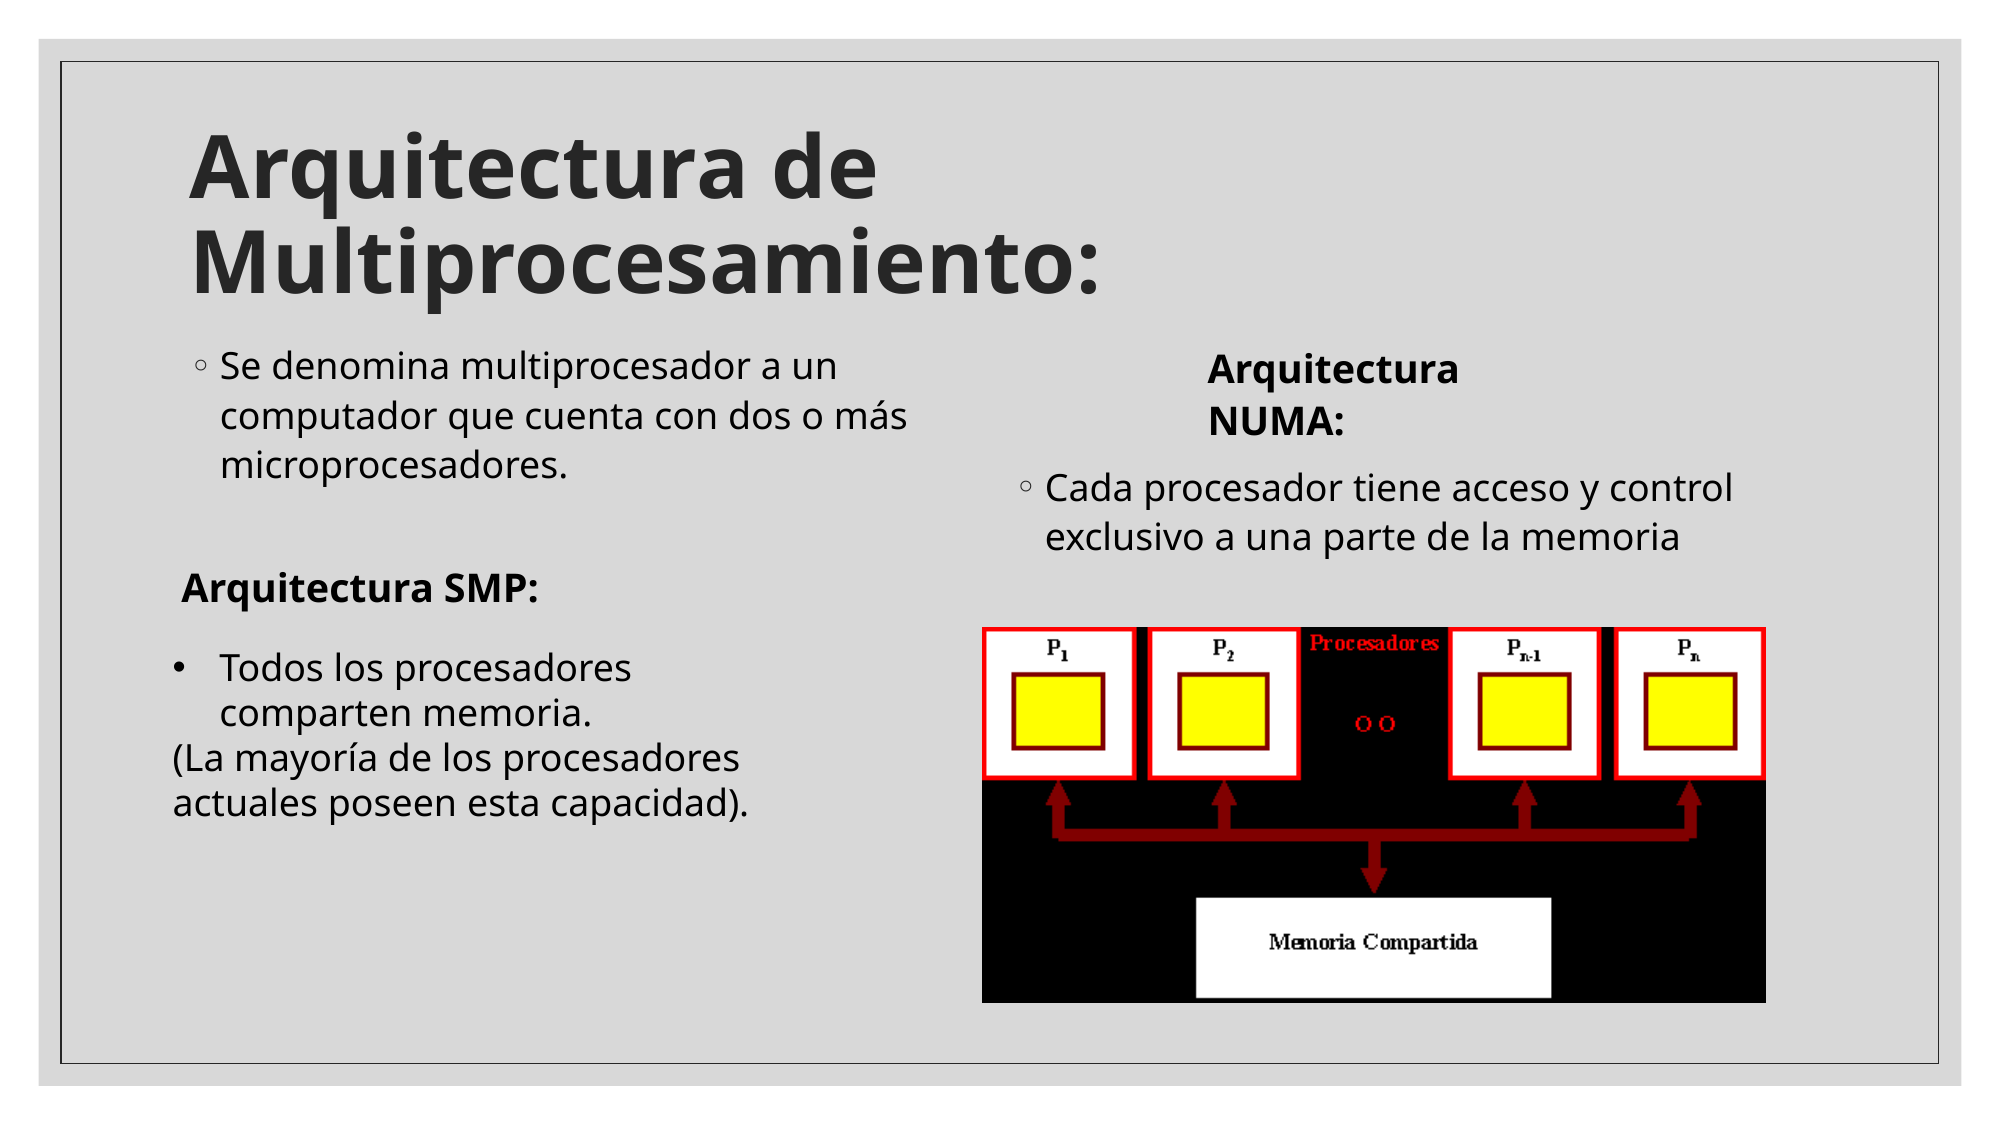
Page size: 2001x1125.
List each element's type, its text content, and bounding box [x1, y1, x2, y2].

list Cada procesador tiene acceso y control exclusivo a una parte de la memoria [999, 451, 1765, 613]
list Arquitectura NUMA: [1192, 339, 1555, 444]
picture [982, 627, 1766, 1003]
list Se denomina multiprocesador a un computador que cuenta con dos o más microprocesadores. [174, 330, 940, 556]
title Arquitectura de Multiprocesamiento: [174, 105, 1825, 331]
list Arquitectura SMP: [166, 531, 932, 637]
text_box Todos los procesadores comparten memoria. (La mayoría de los procesadores actuales poseen esta capacidad). [157, 636, 793, 832]
